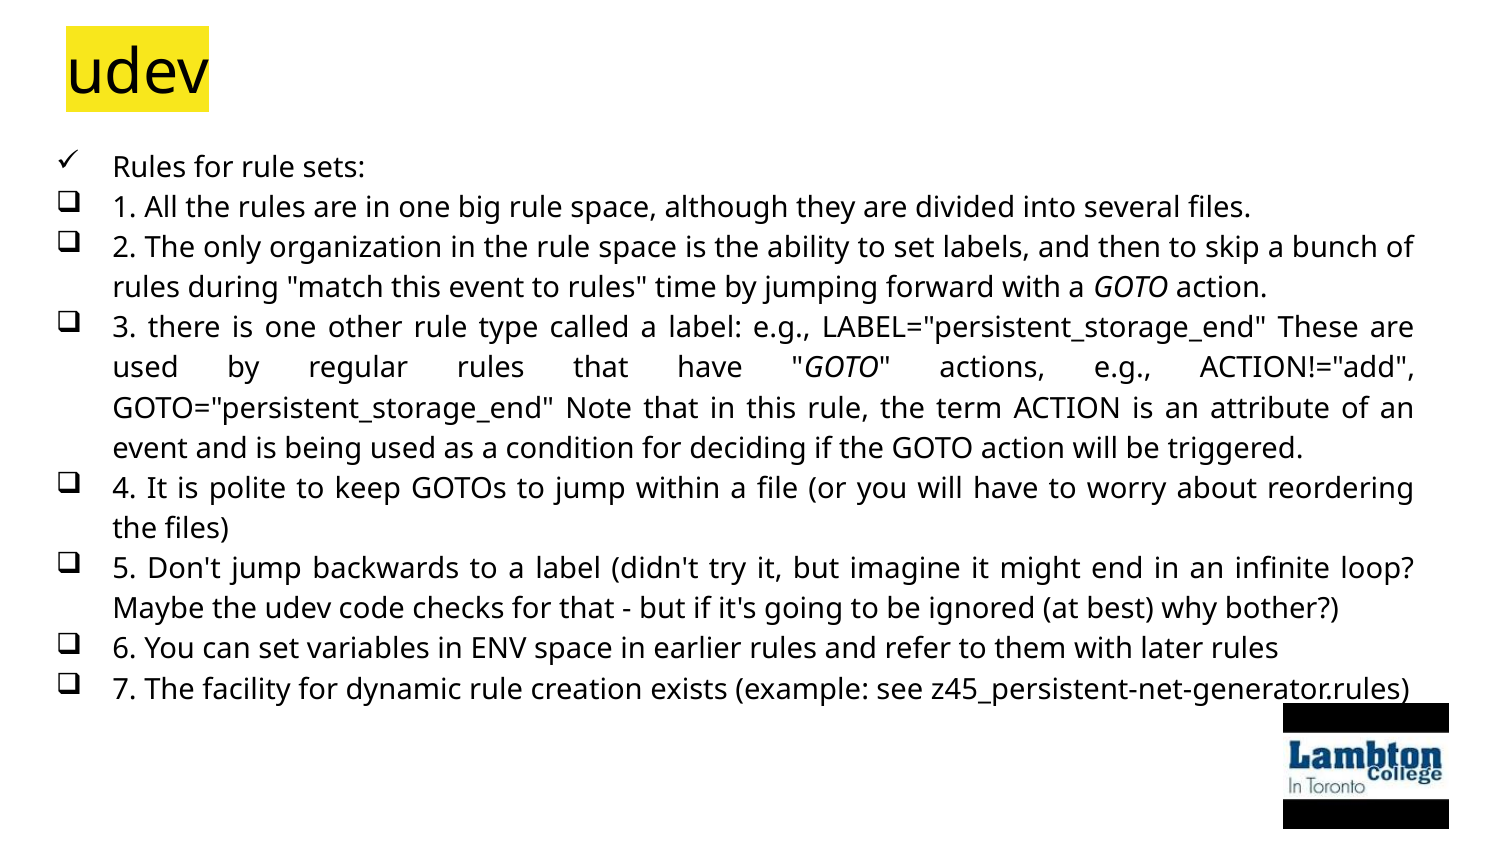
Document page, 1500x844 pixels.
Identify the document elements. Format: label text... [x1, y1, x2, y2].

list Rules for rule sets: 1. All the rules are in one big rule space, although they are divided into several files. 2. The only organization in the rule space is the ability to set labels, and then to skip a bunch of rules during "match this event to rules" time by jumping forward with a GOTO action. 3. there is one other rule type called a label: e.g., LABEL="persistent_storage_end" These are used by regular rules that have "GOTO" actions, e.g., ACTION!="add", GOTO="persistent_storage_end" Note that in this rule, the term ACTION is an attribute of an event and is being used as a condition for deciding if the GOTO action will be triggered. 4. It is polite to keep GOTOs to jump within a file (or you will have to worry about reordering the files) 5. Don't jump backwards to a label (didn't try it, but imagine it might end in an infinite loop? Maybe the udev code checks for that - but if it's going to be ignored (at best) why bother?) 6. You can set variables in ENV space in earlier rules and refer to them with later rules 7. The facility for dynamic rule creation exists (example: see z45_persistent-net-generator.rules) [22, 127, 1431, 829]
title udev [51, 15, 1449, 110]
picture [1283, 703, 1450, 829]
